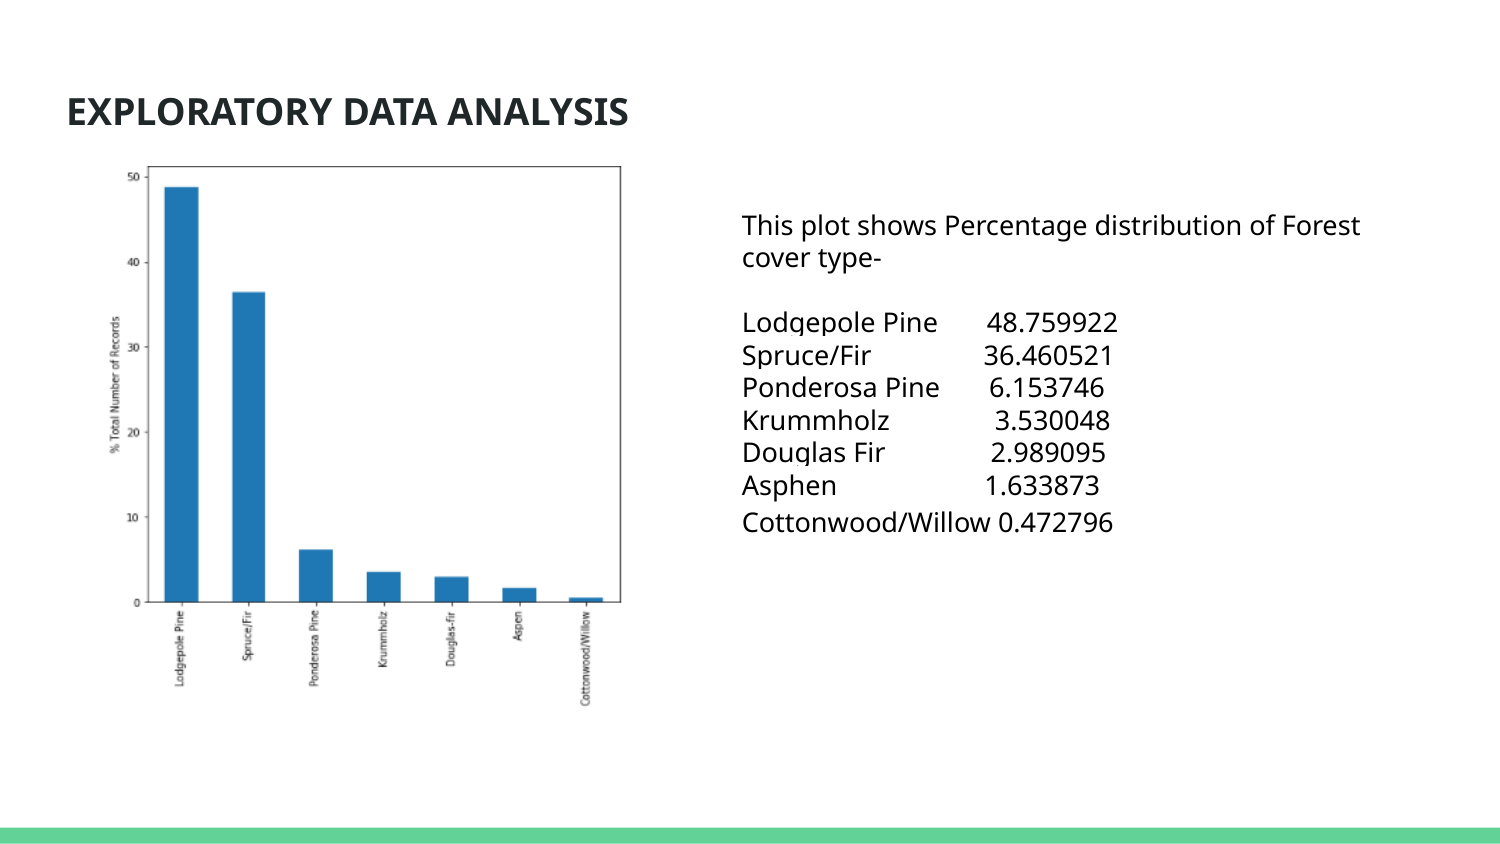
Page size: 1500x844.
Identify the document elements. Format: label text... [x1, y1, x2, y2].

list [51, 141, 1449, 703]
text_box This plot shows Percentage distribution of Forest cover type- Lodgepole Pine 48.759922 Spruce/Fir 36.460521 Ponderosa Pine 6.153746 Krummholz 3.530048 Douglas Fir 2.989095 Asphen 1.633873 Cottonwood/Willow 0.472796 [726, 193, 1449, 651]
picture [83, 166, 652, 720]
title EXPLORATORY DATA ANALYSIS [51, 72, 1449, 141]
